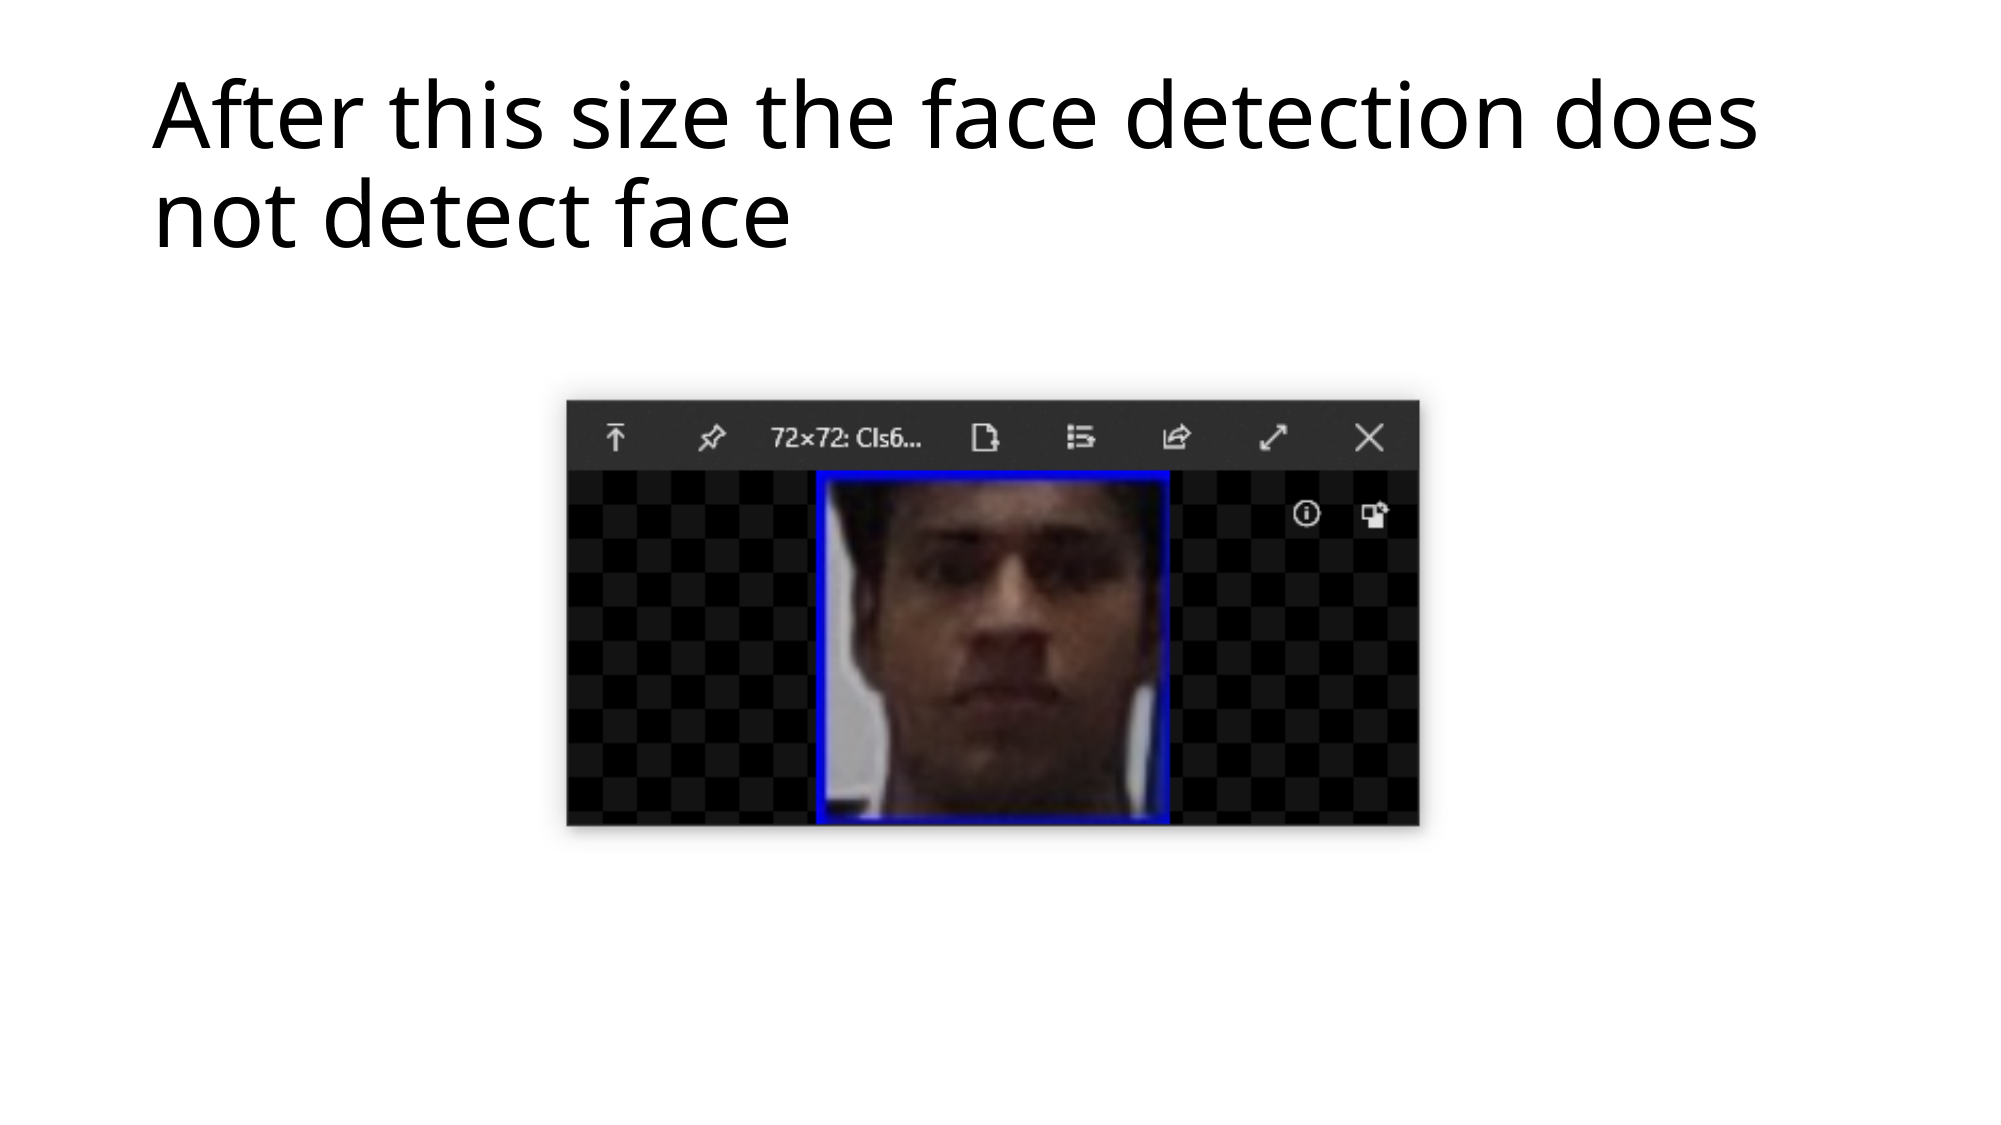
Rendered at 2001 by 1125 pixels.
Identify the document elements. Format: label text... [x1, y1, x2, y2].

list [469, 341, 1531, 978]
title After this size the face detection does not detect face [137, 59, 1863, 278]
